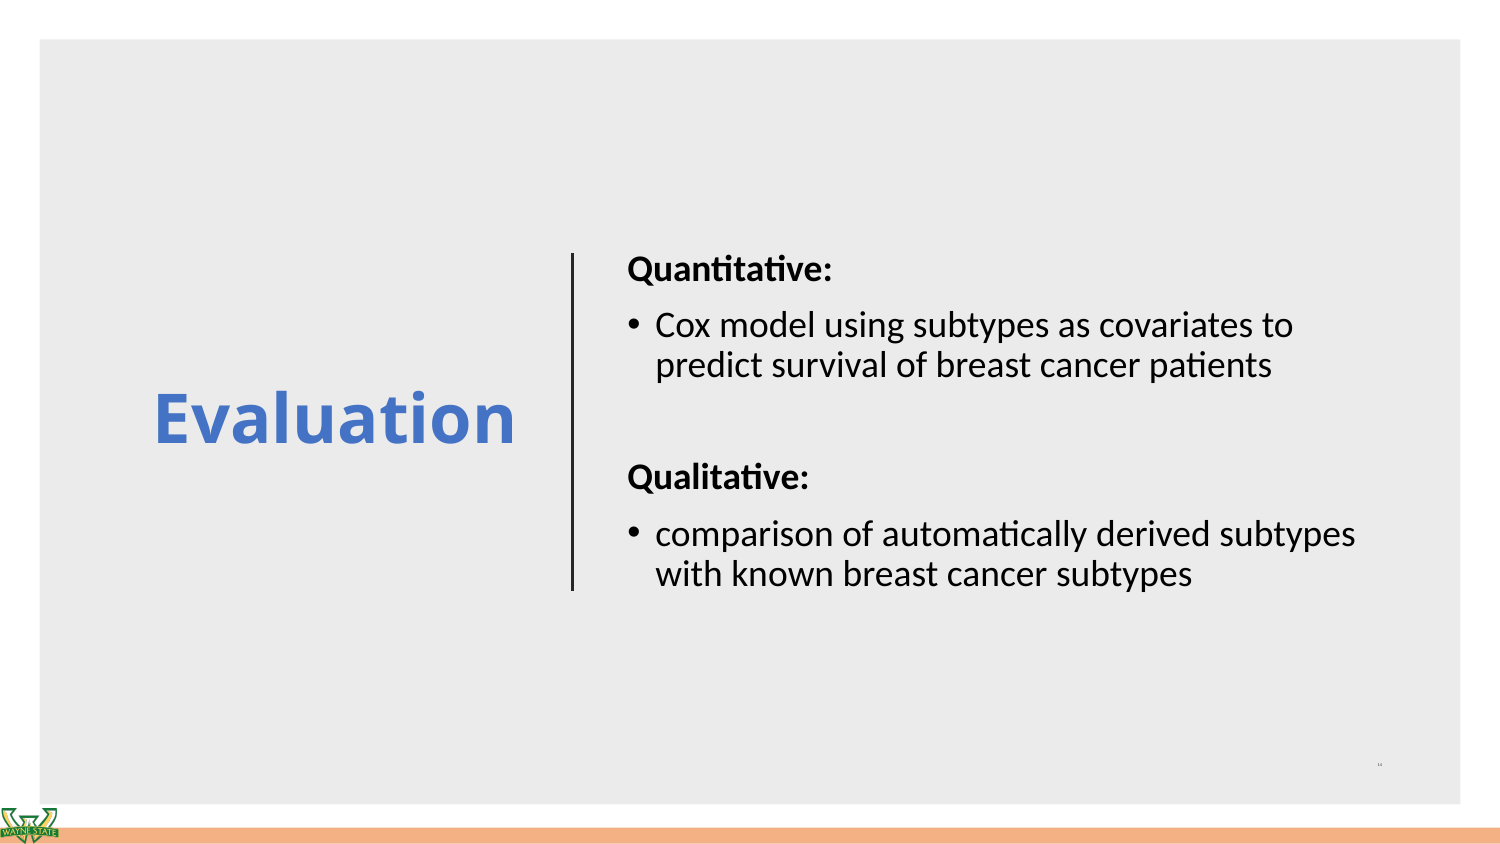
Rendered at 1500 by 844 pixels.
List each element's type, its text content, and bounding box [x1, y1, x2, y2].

picture [0, 808, 59, 844]
list Quantitative: Cox model using subtypes as covariates to predict survival of breast cancer patients Qualitative: comparison of automatically derived subtypes with known breast cancer subtypes [612, 118, 1397, 726]
title Evaluation [103, 118, 533, 726]
text_box [38, 38, 1461, 805]
slide_number 14 [1300, 742, 1397, 788]
